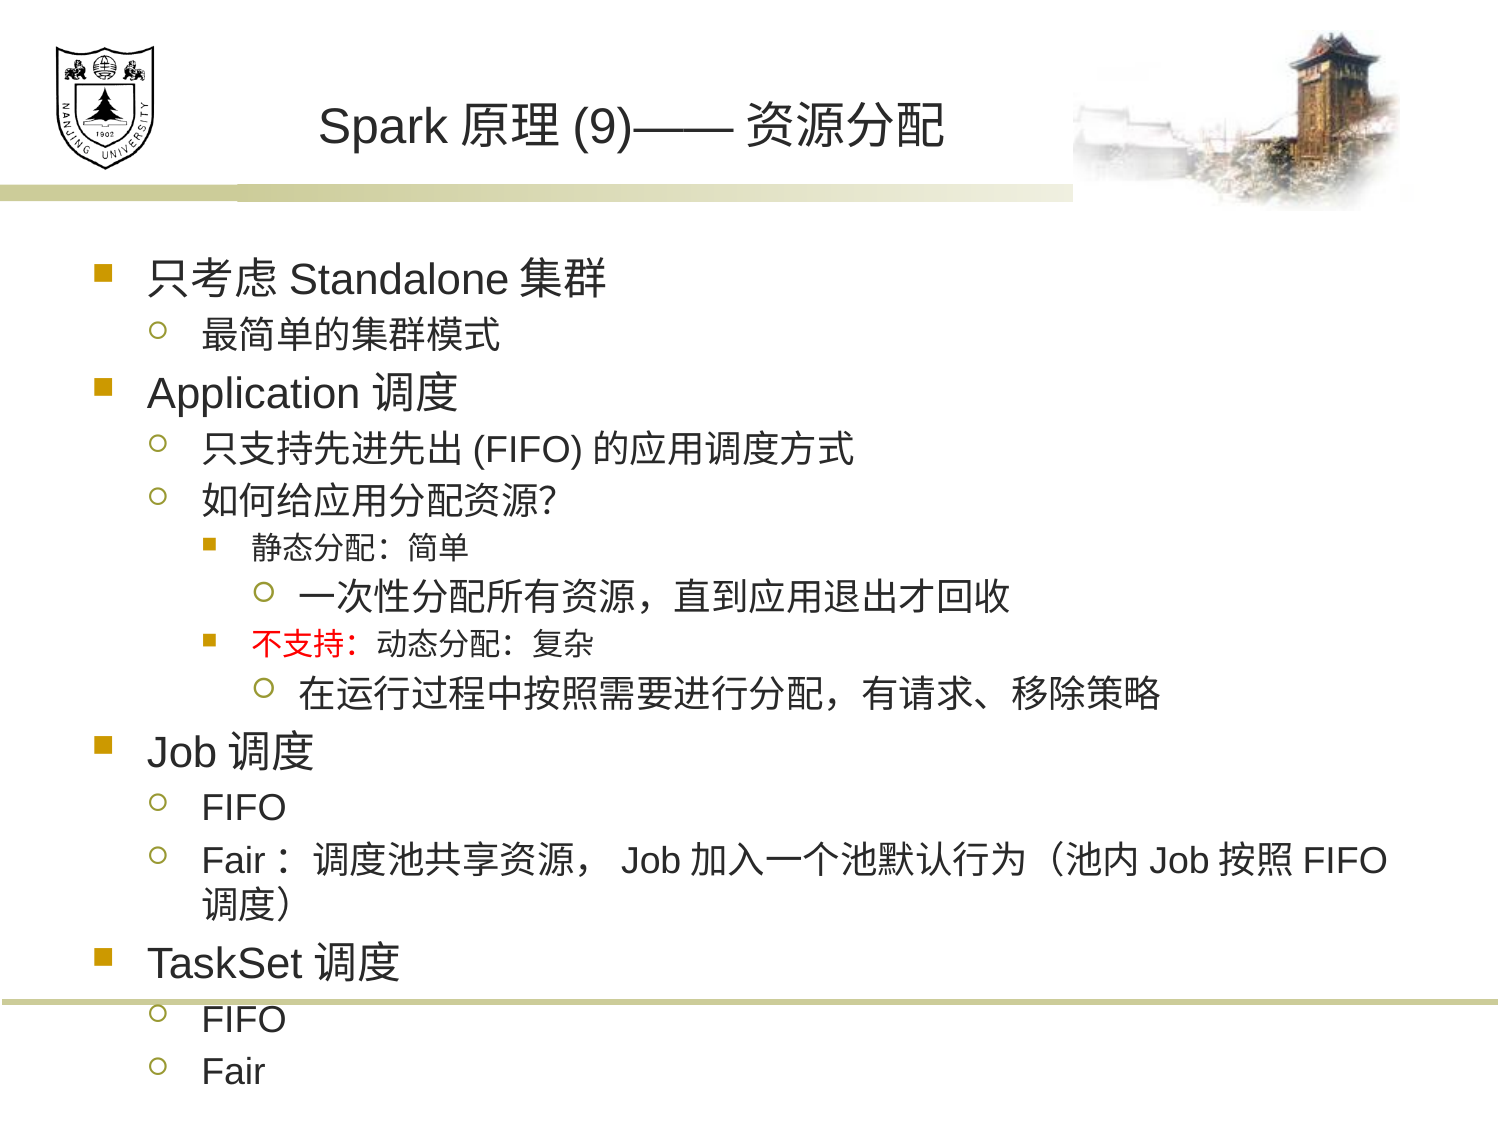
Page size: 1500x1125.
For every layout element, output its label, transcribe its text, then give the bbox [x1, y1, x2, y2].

picture [50, 42, 160, 173]
title Spark原理(9)——资源分配 [171, 66, 1093, 161]
picture [1073, 30, 1400, 211]
picture [2, 999, 1498, 1005]
list 只考虑Standalone集群 最简单的集群模式 Application调度 只支持先进先出(FIFO)的应用调度方式 如何给应用分配资源？ 静态分配：简单 一次性分配所有资源，直到应用退出才回收 不支持：动态分配：复杂 在运行过程中按照需要进行分配，有请求、移除策略 Job调度 FIFO Fair：调度池共享资源，Job加入一个池默认行为（池内Job按照FIFO调度） TaskSet调度 FIFO Fair [76, 243, 1413, 965]
